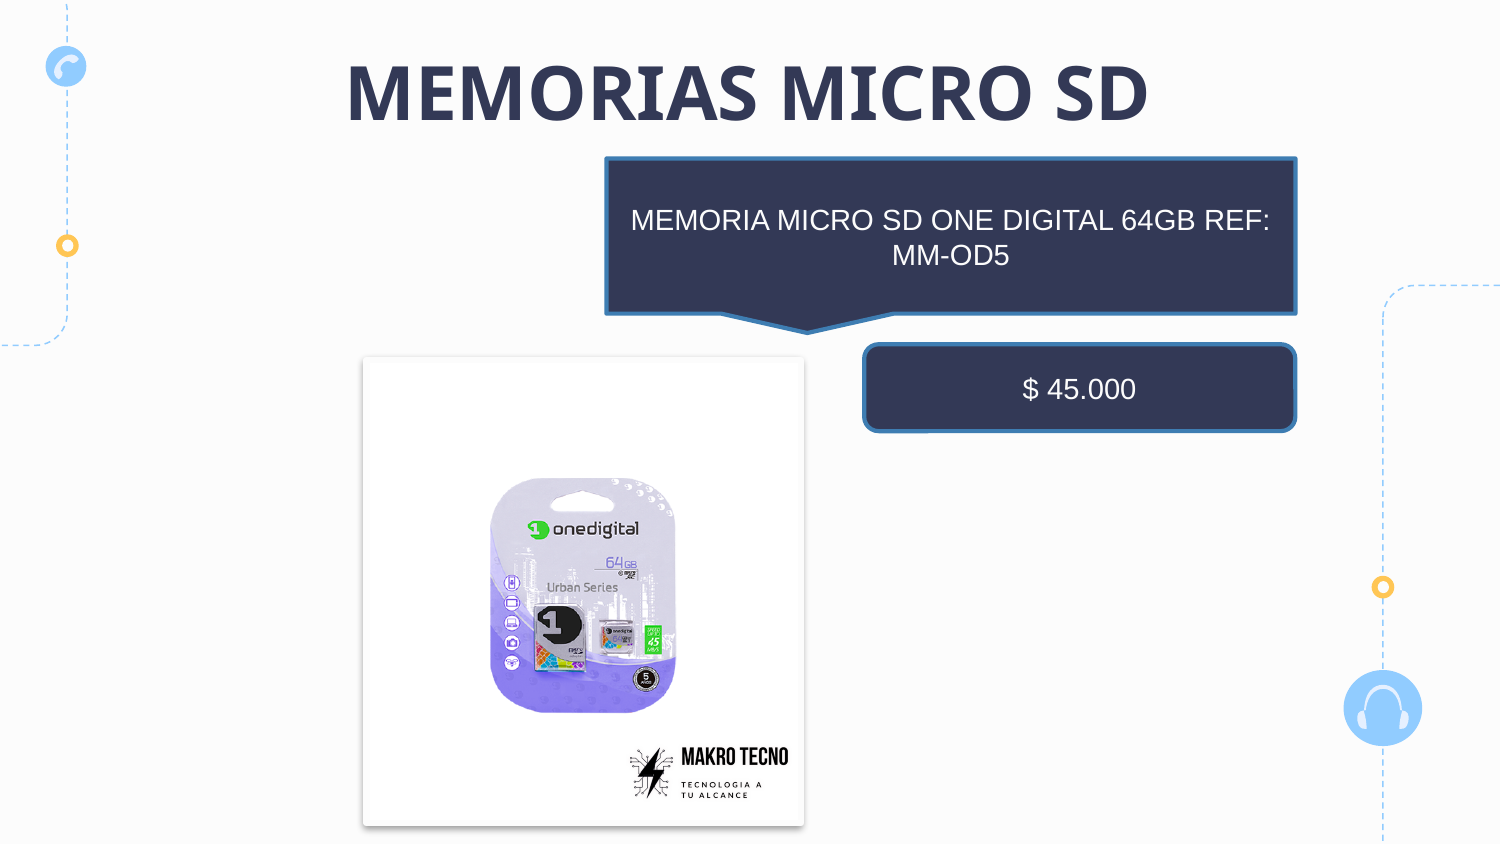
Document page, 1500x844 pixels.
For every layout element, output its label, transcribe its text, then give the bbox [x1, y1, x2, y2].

picture [402, 410, 838, 844]
text_box MEMORIA MICRO SD ONE DIGITAL 64GB REF: MM-OD5 [604, 156, 1298, 336]
text_box [363, 357, 804, 826]
text_box $ 45.000 [862, 342, 1298, 434]
title MEMORIAS MICRO SD [279, 38, 1218, 159]
